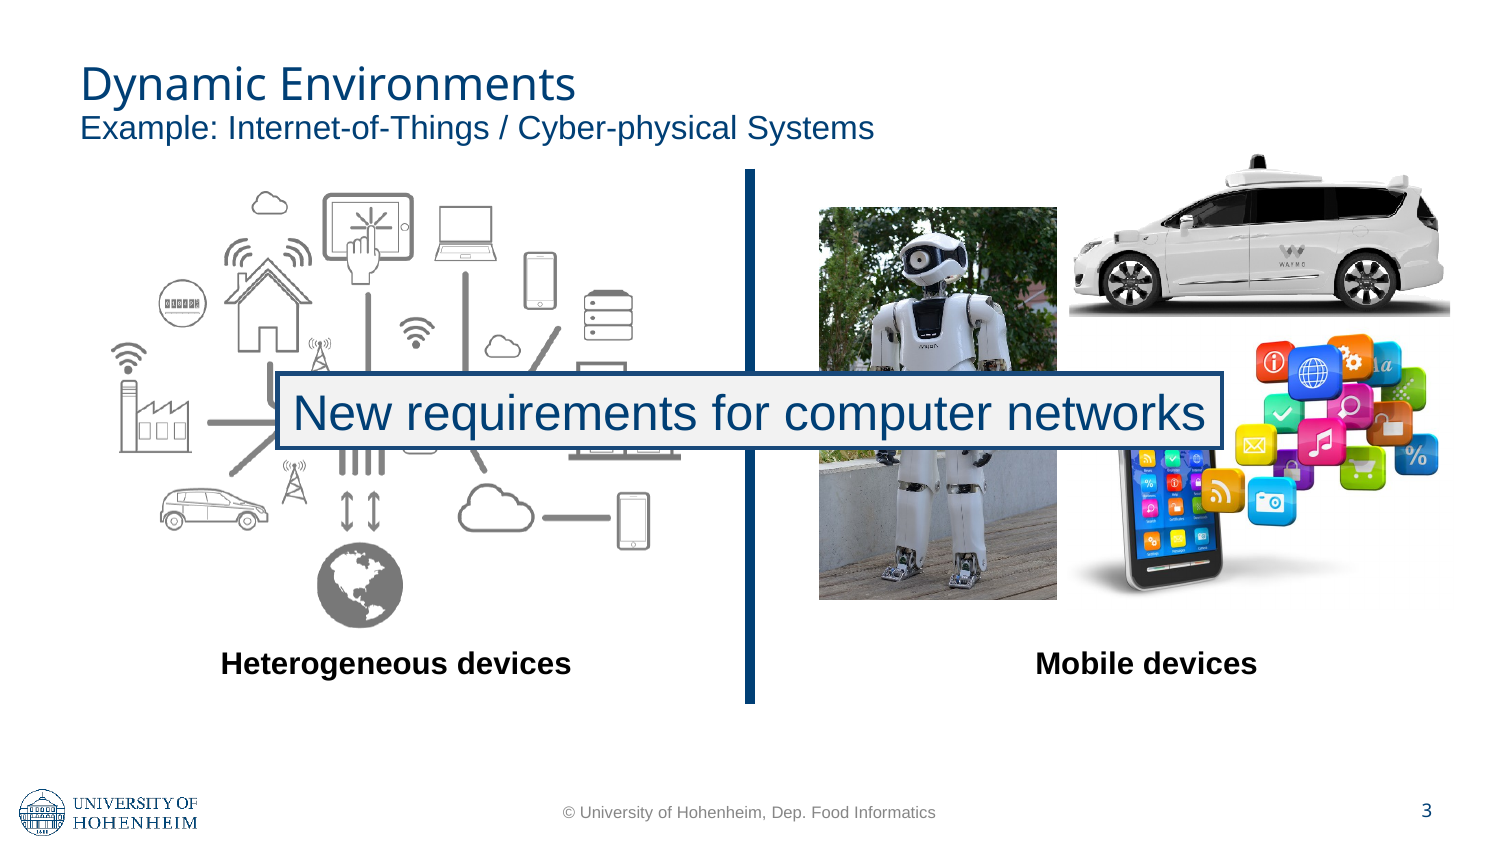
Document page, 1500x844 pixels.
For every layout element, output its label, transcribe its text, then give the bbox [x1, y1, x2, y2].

picture [1067, 319, 1454, 610]
picture [111, 191, 681, 636]
text_box New requirements for computer networks [681, 373, 749, 448]
title Dynamic Environments Example: Internet-of-Things / Cyber-physical Systems [79, 53, 1430, 125]
text_box Heterogeneous devices [205, 636, 588, 689]
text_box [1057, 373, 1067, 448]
text_box Mobile devices [996, 635, 1298, 689]
picture [19, 789, 197, 836]
picture [1067, 141, 1451, 317]
text_box New requirements for computer networks [751, 373, 819, 448]
picture [819, 207, 1057, 600]
